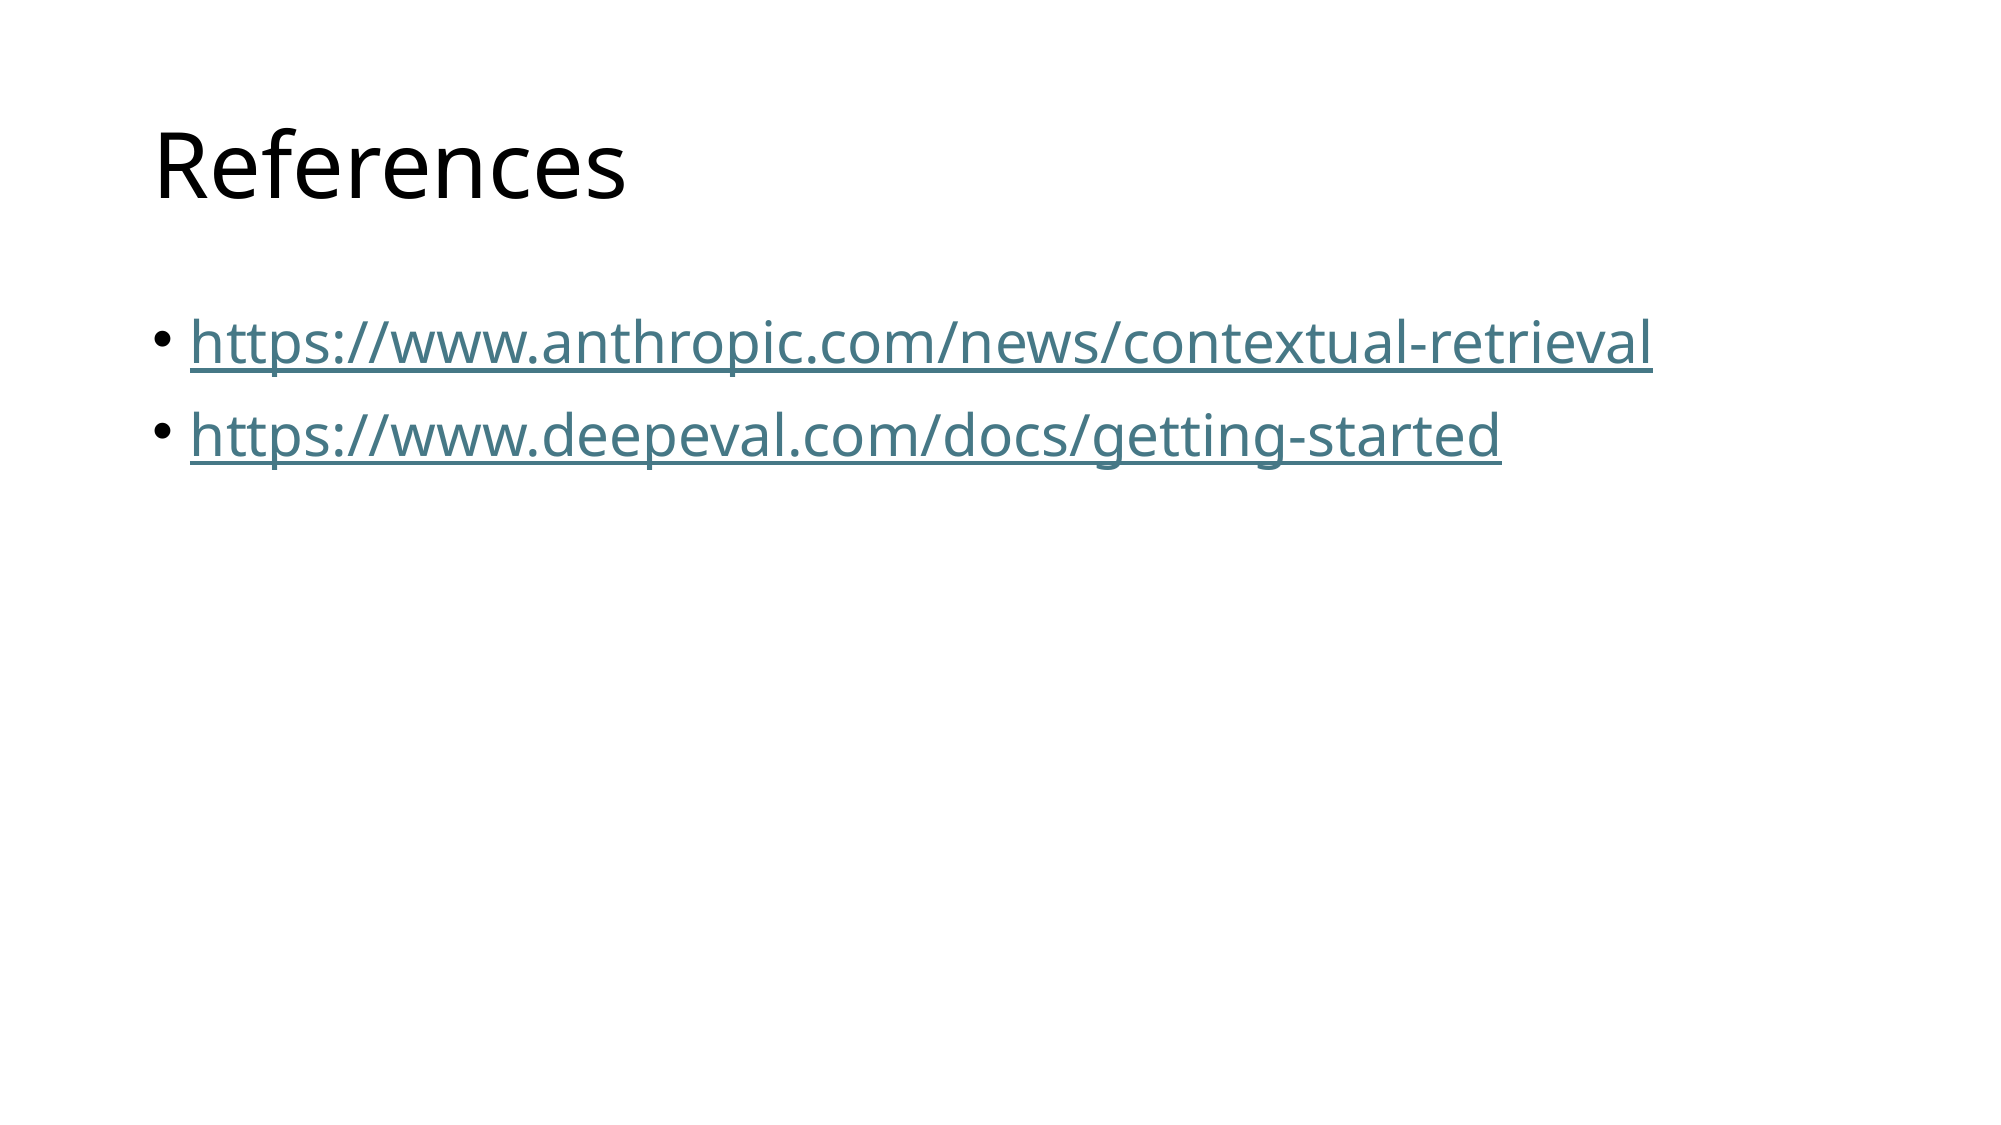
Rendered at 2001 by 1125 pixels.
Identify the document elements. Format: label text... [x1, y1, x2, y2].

title References [137, 59, 1863, 278]
list https://www.anthropic.com/news/contextual-retrieval https://www.deepeval.com/docs/getting-started [137, 299, 1863, 1014]
